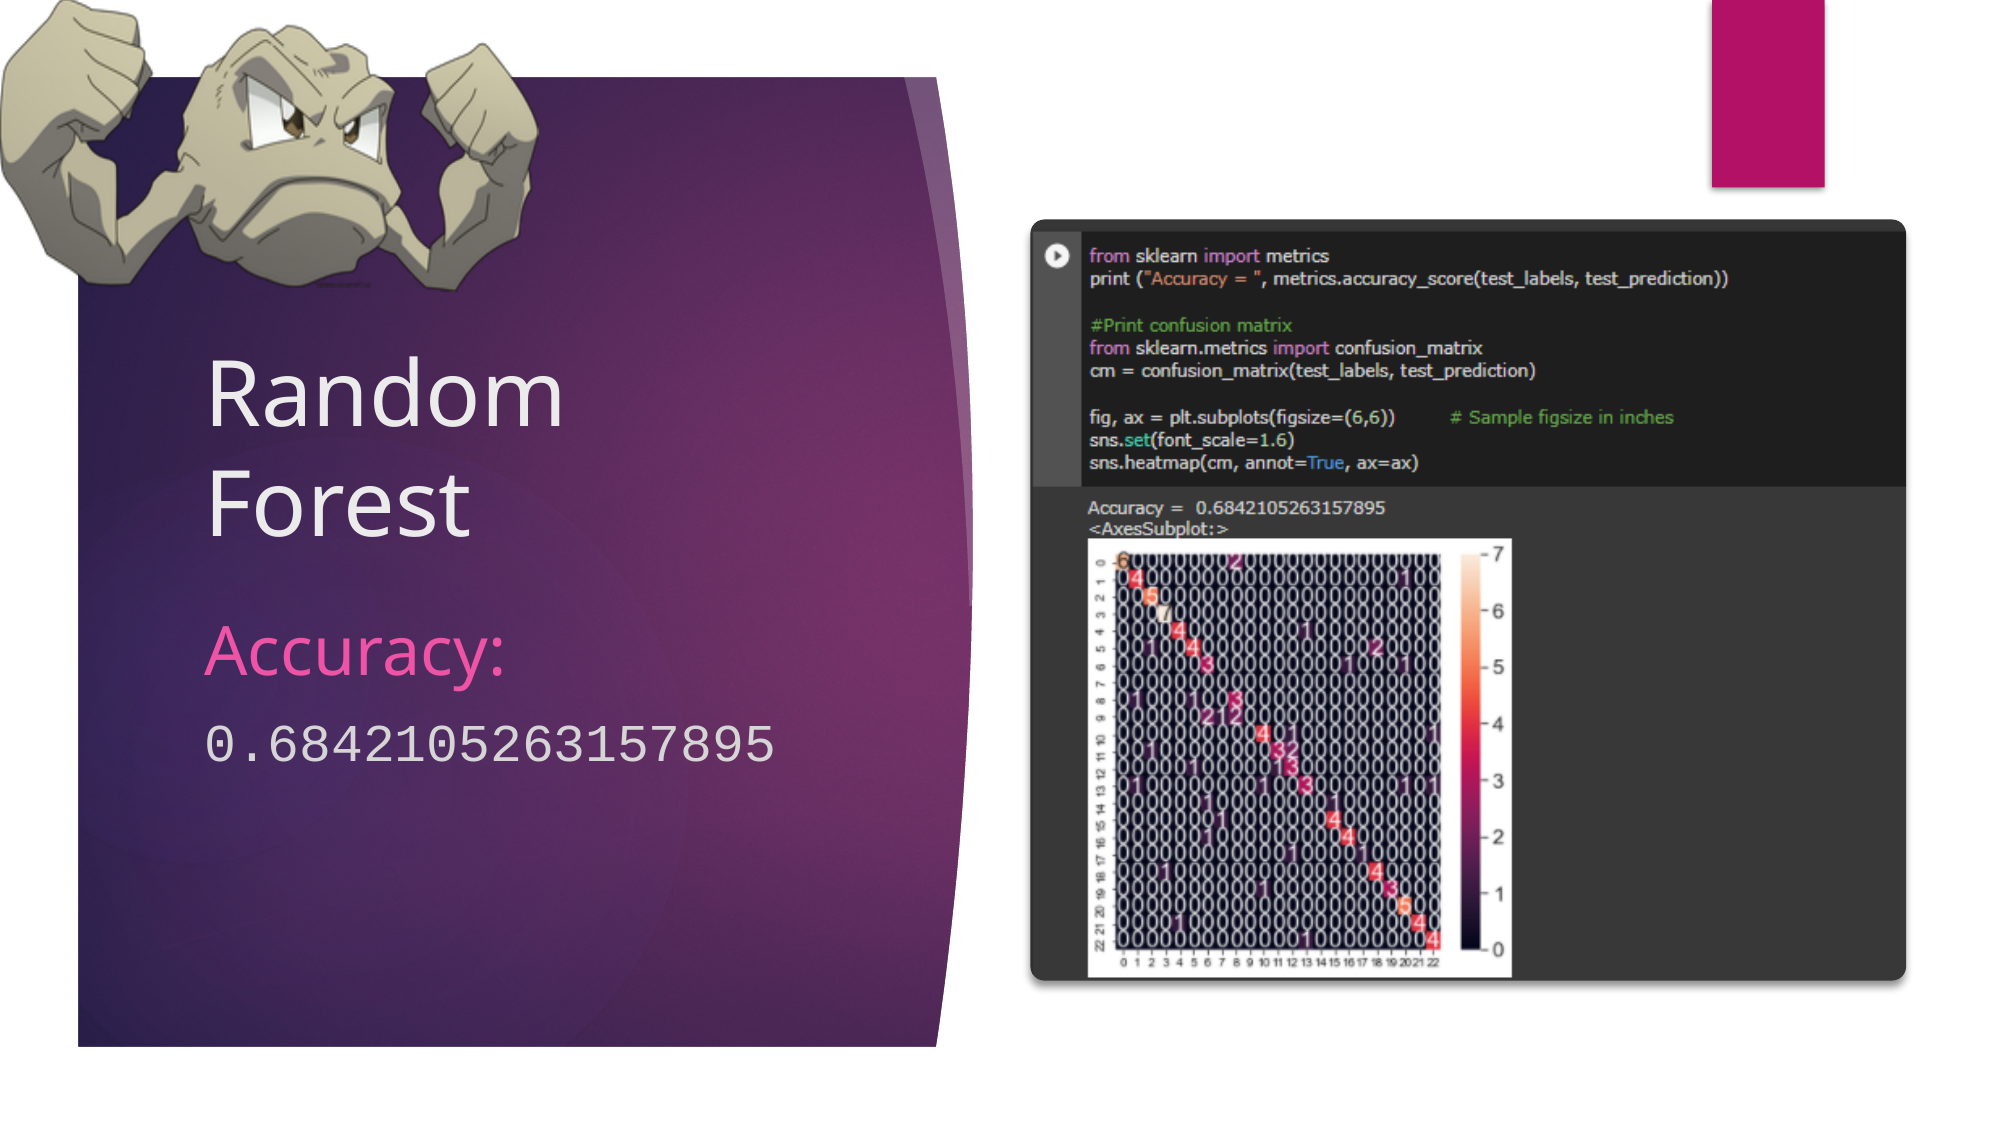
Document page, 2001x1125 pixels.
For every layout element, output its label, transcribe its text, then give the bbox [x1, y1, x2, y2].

picture [0, 0, 539, 292]
title Random Forest [189, 277, 824, 563]
picture [1030, 219, 1907, 981]
list Accuracy: 0.6842105263157895 [189, 600, 823, 825]
